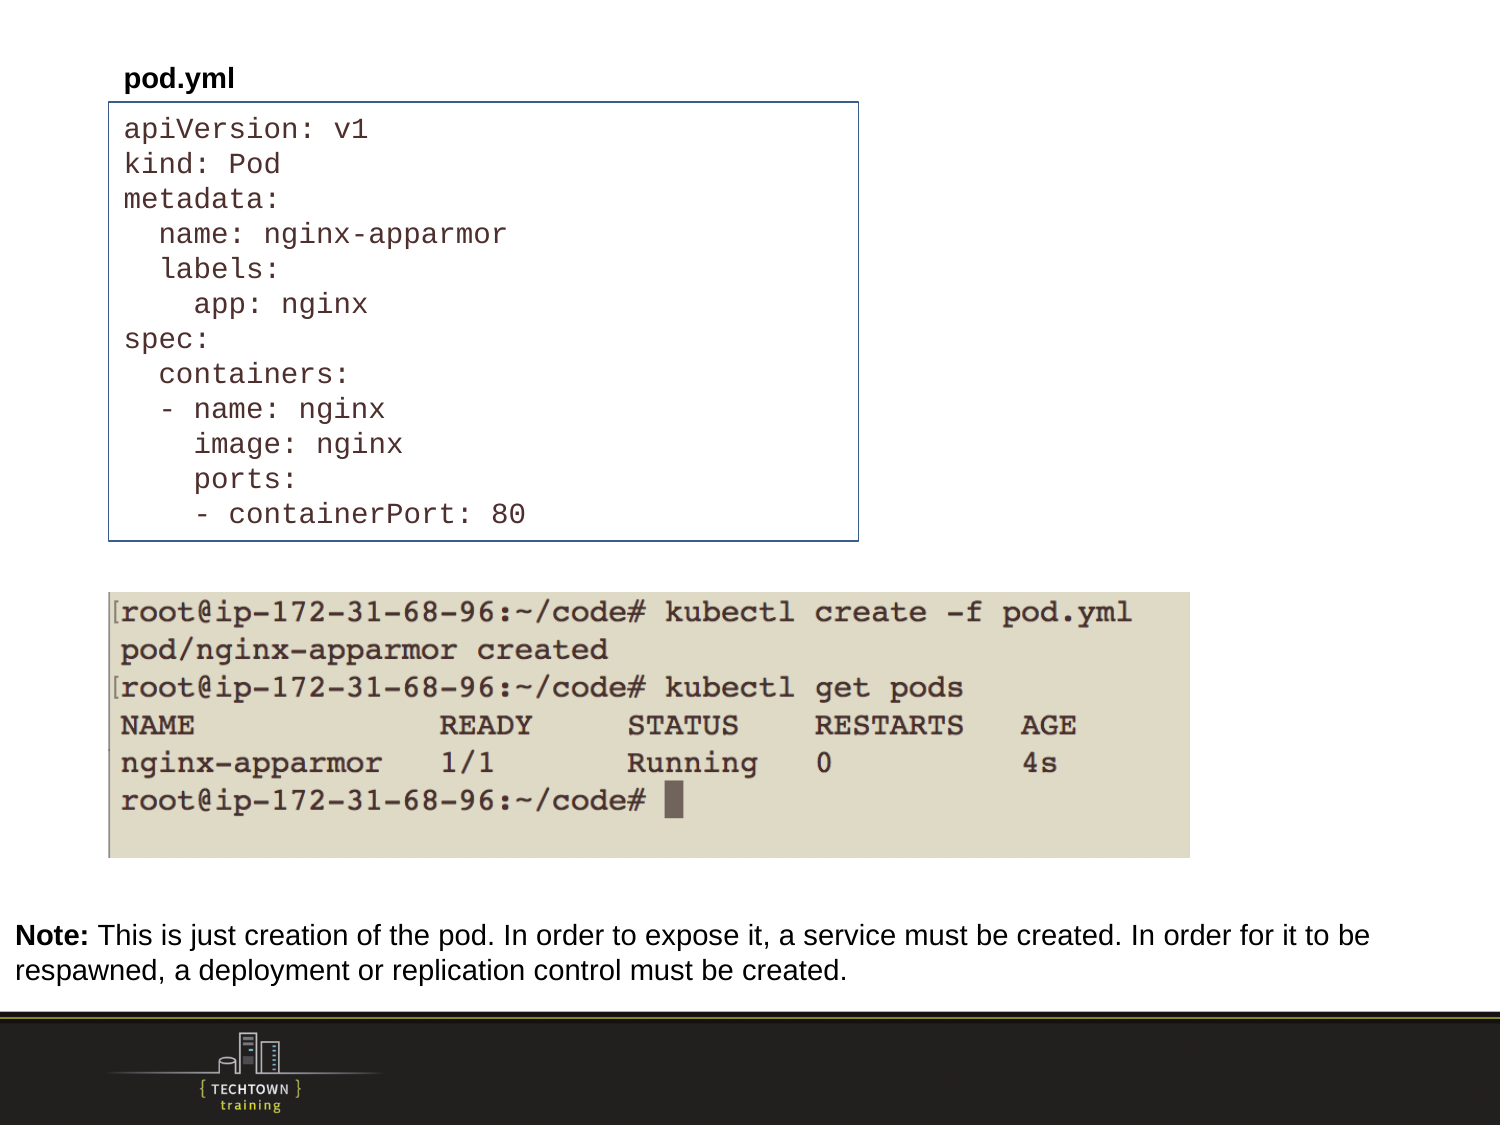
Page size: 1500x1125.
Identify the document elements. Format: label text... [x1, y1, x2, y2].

text_box apiVersion: v1 kind: Pod metadata: name: nginx-apparmor labels: app: nginx spec: containers: - name: nginx image: nginx ports: - containerPort: 80 [108, 101, 859, 542]
text_box pod.yml [108, 51, 254, 102]
picture [0, 0, 1500, 1125]
text_box Note: This is just creation of the pod. In order to expose it, a service must be created. In order for it to be respawned, a deployment or replication control must be created. [0, 908, 1438, 1072]
